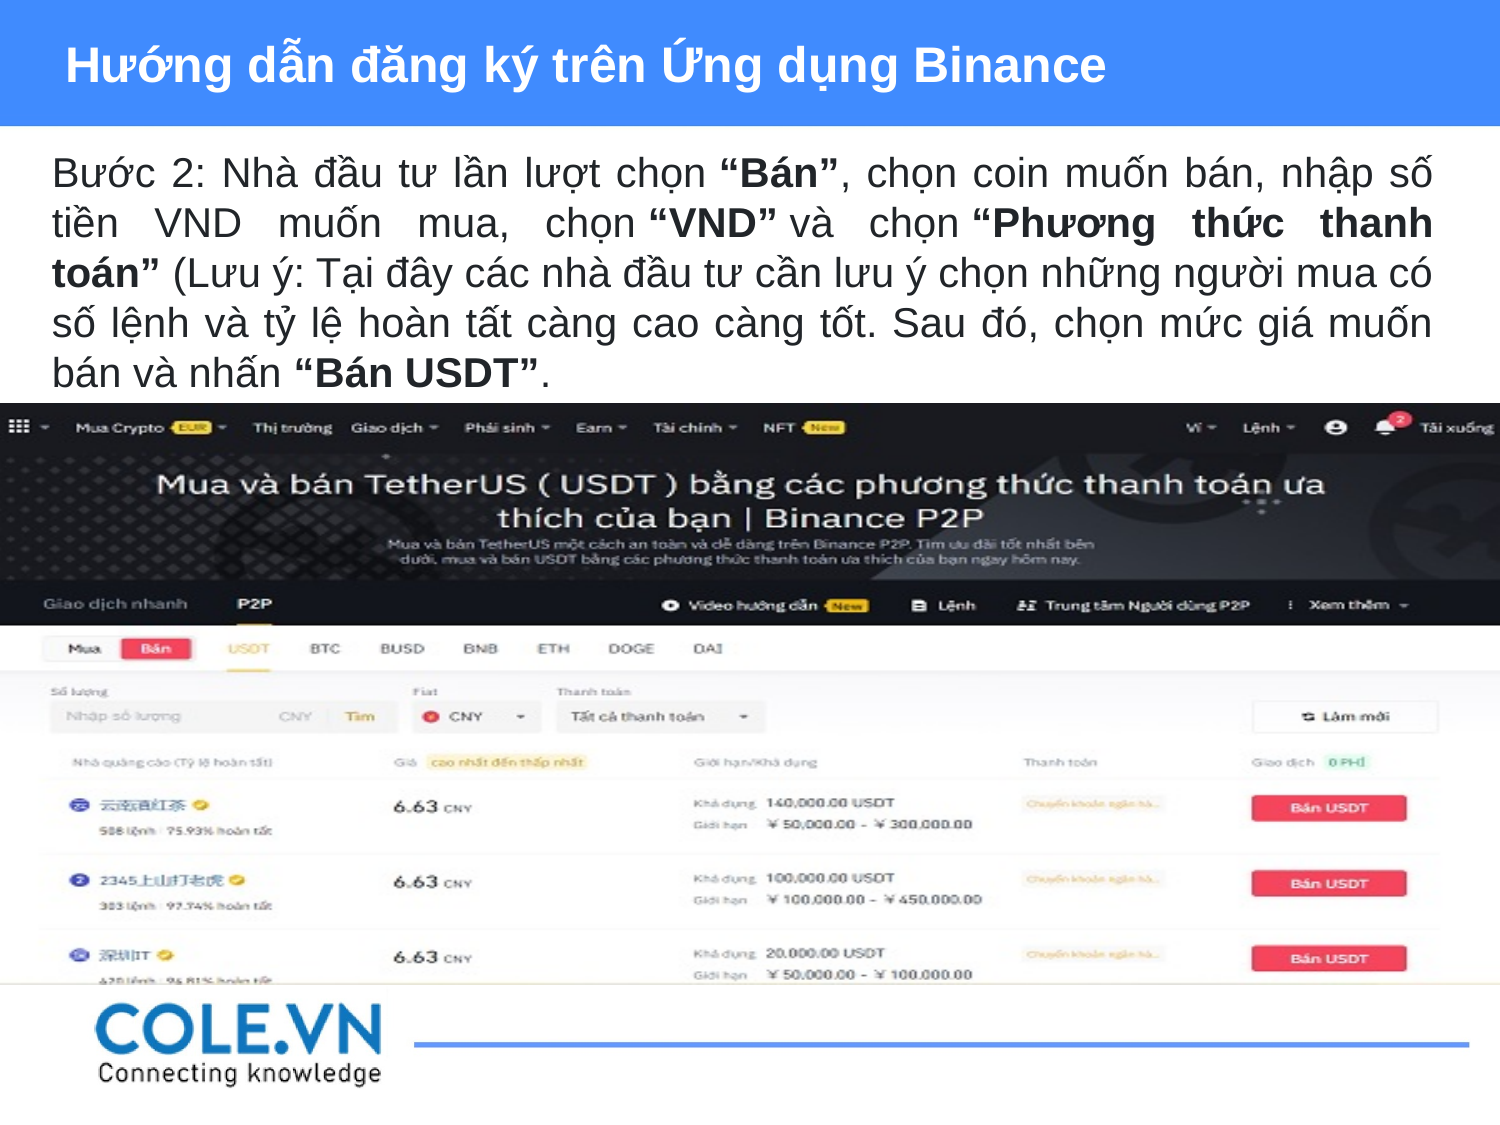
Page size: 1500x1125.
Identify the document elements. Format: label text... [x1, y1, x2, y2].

text_box Bước 2: Nhà đầu tư lần lượt chọn “Bán”, chọn coin muốn bán, nhập số tiền VND muốn mua, chọn “VND” và chọn “Phương thức thanh toán” (Lưu ý: Tại đây các nhà đầu tư cần lưu ý chọn những người mua có số lệnh và tỷ lệ hoàn tất càng cao càng tốt. Sau đó, chọn mức giá muốn bán và nhấn “Bán USDT”. [36, 130, 1449, 402]
picture [0, 0, 1500, 1125]
text_box Hướng dẫn đăng ký trên Ứng dụng Binance [49, 25, 1177, 101]
